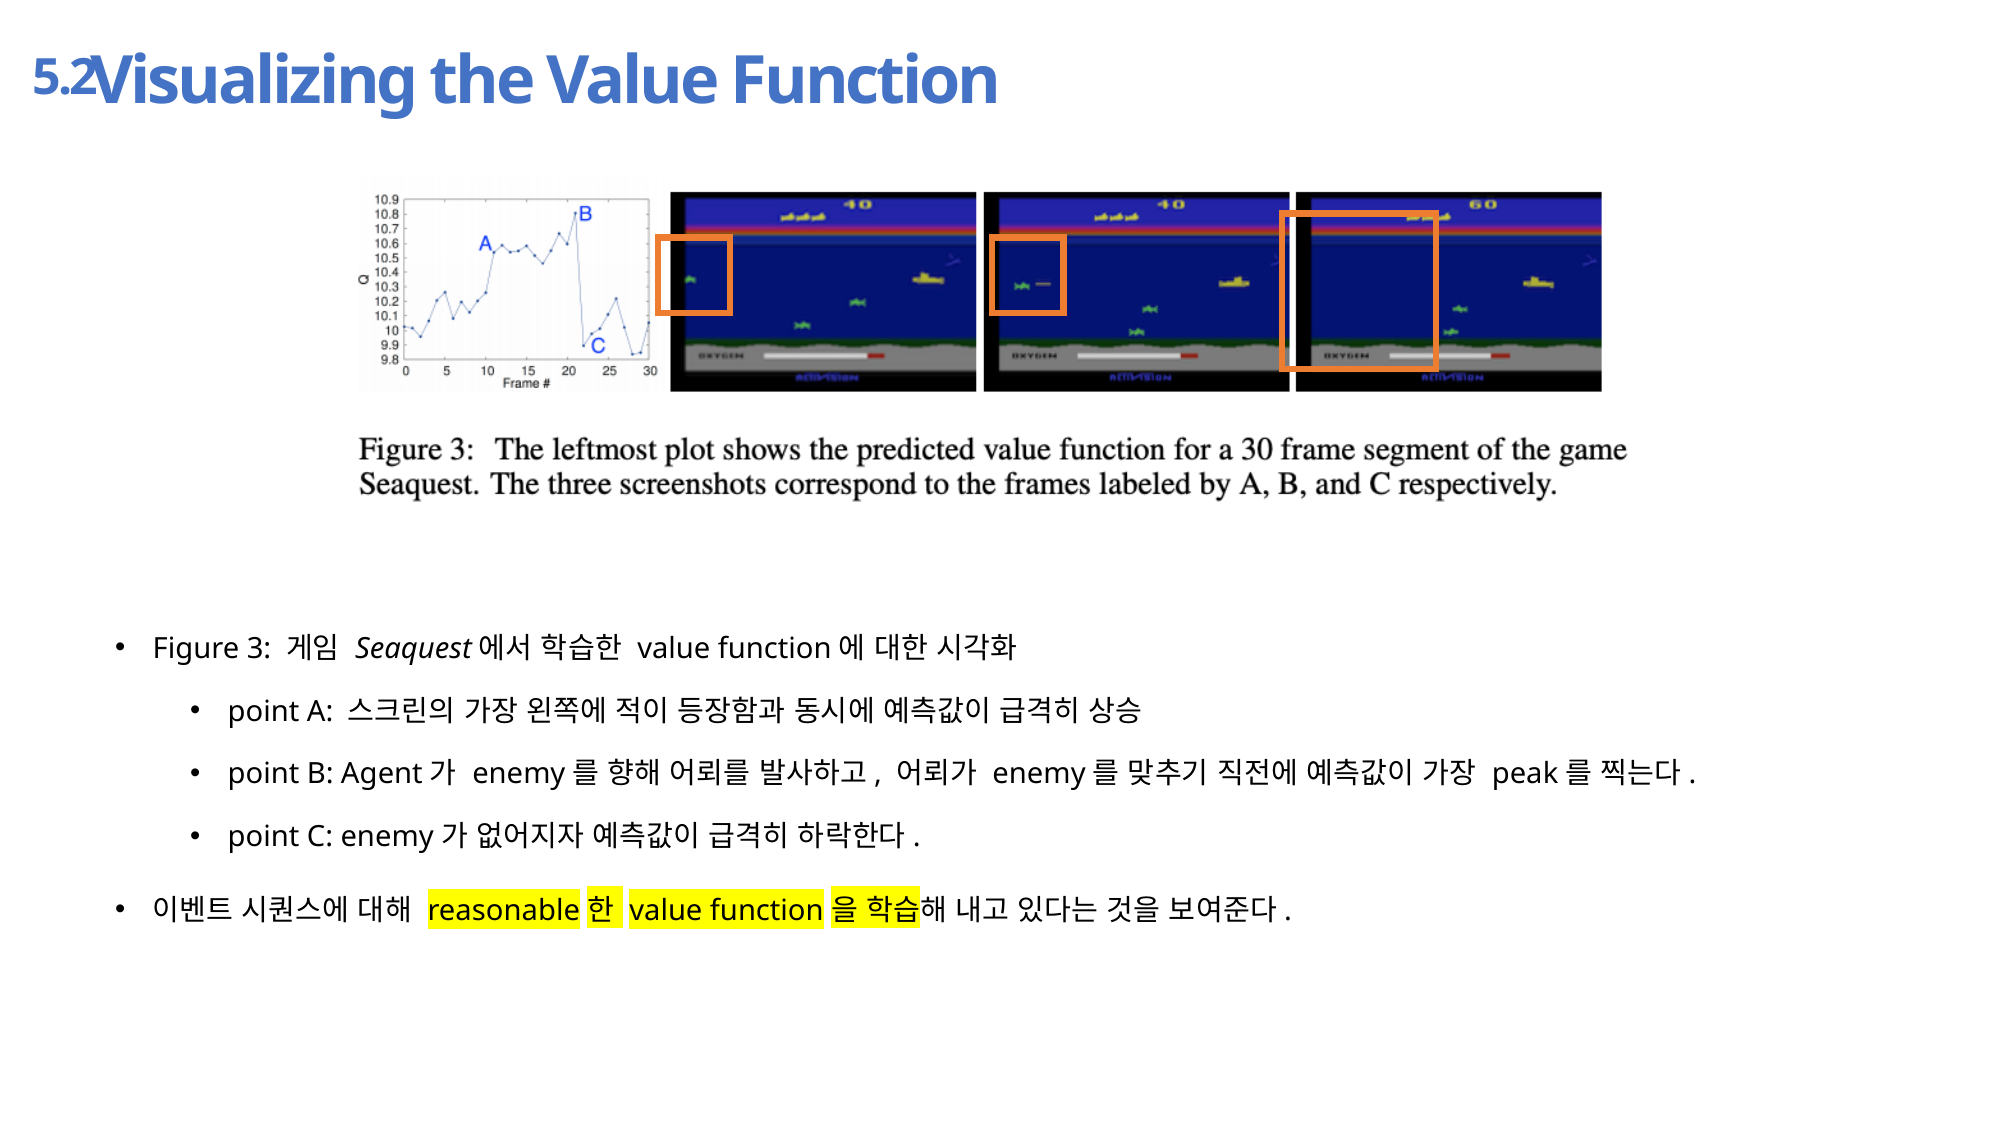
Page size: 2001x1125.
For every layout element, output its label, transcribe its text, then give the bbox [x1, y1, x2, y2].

list Figure 3: 게임 Seaquest에서 학습한 value function에 대한 시각화 point A: 스크린의 가장 왼쪽에 적이 등장함과 동시에 예측값이 급격히 상승 point B: Agent가 enemy를 향해 어뢰를 발사하고, 어뢰가 enemy를 맞추기 직전에 예측값이 가장 peak를 찍는다. point C: enemy가 없어지자 예측값이 급격히 하락한다. 이벤트 시퀀스에 대해 reasonable한 value function을 학습해 내고 있다는 것을 보여준다. [100, 603, 1970, 1088]
picture [356, 164, 1644, 521]
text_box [0, 29, 1260, 126]
